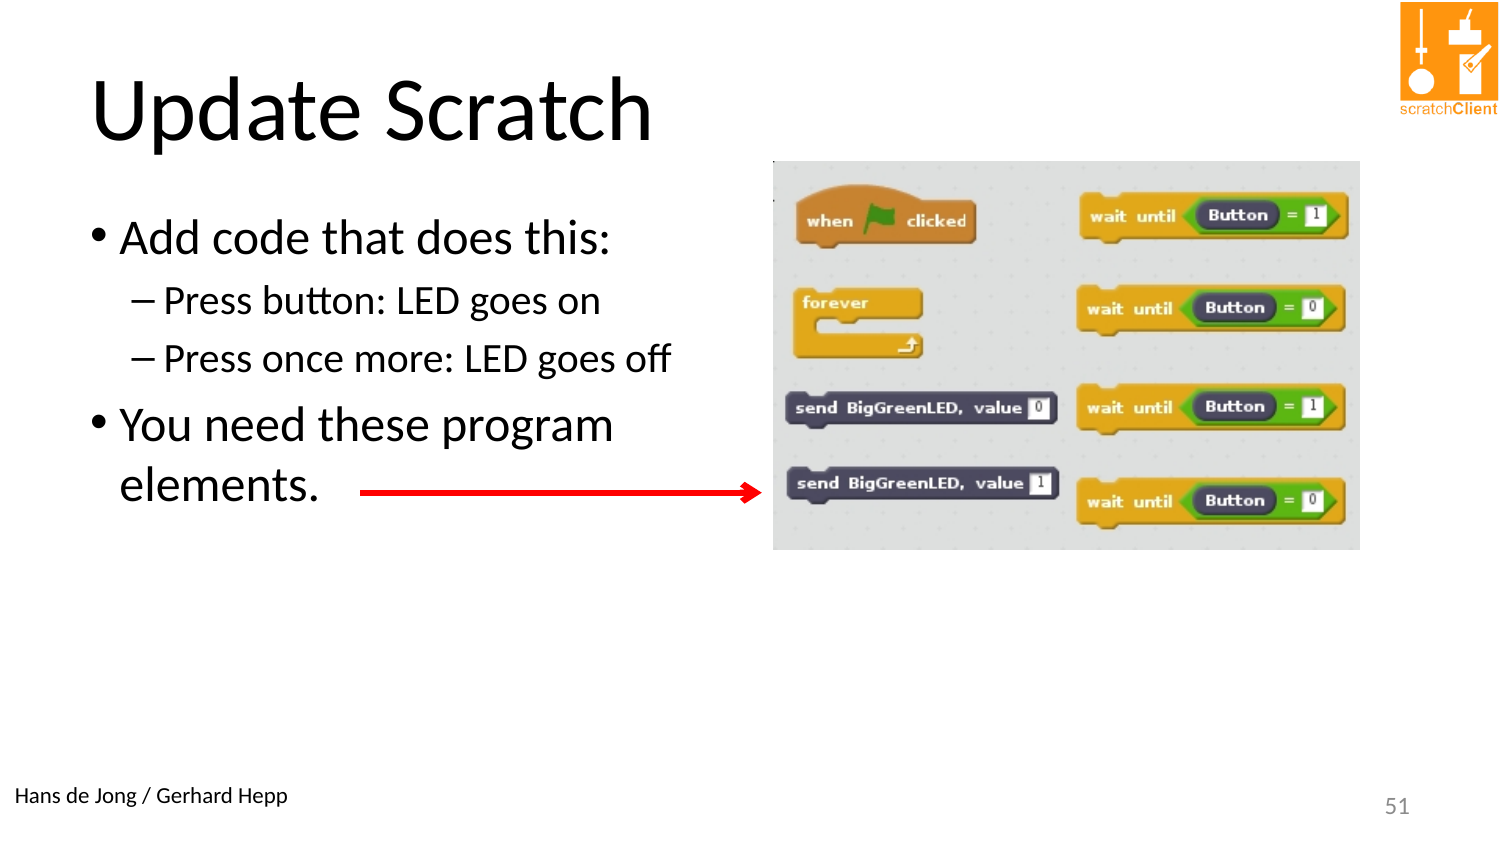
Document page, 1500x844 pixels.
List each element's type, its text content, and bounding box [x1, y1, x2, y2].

title Update Scratch [75, 33, 1425, 175]
slide_number 51 [1340, 782, 1425, 827]
picture [1398, 2, 1499, 118]
list Add code that does this: Press button: LED goes on Press once more: LED goes off You need these program elements. [75, 196, 739, 754]
picture [773, 161, 1360, 550]
